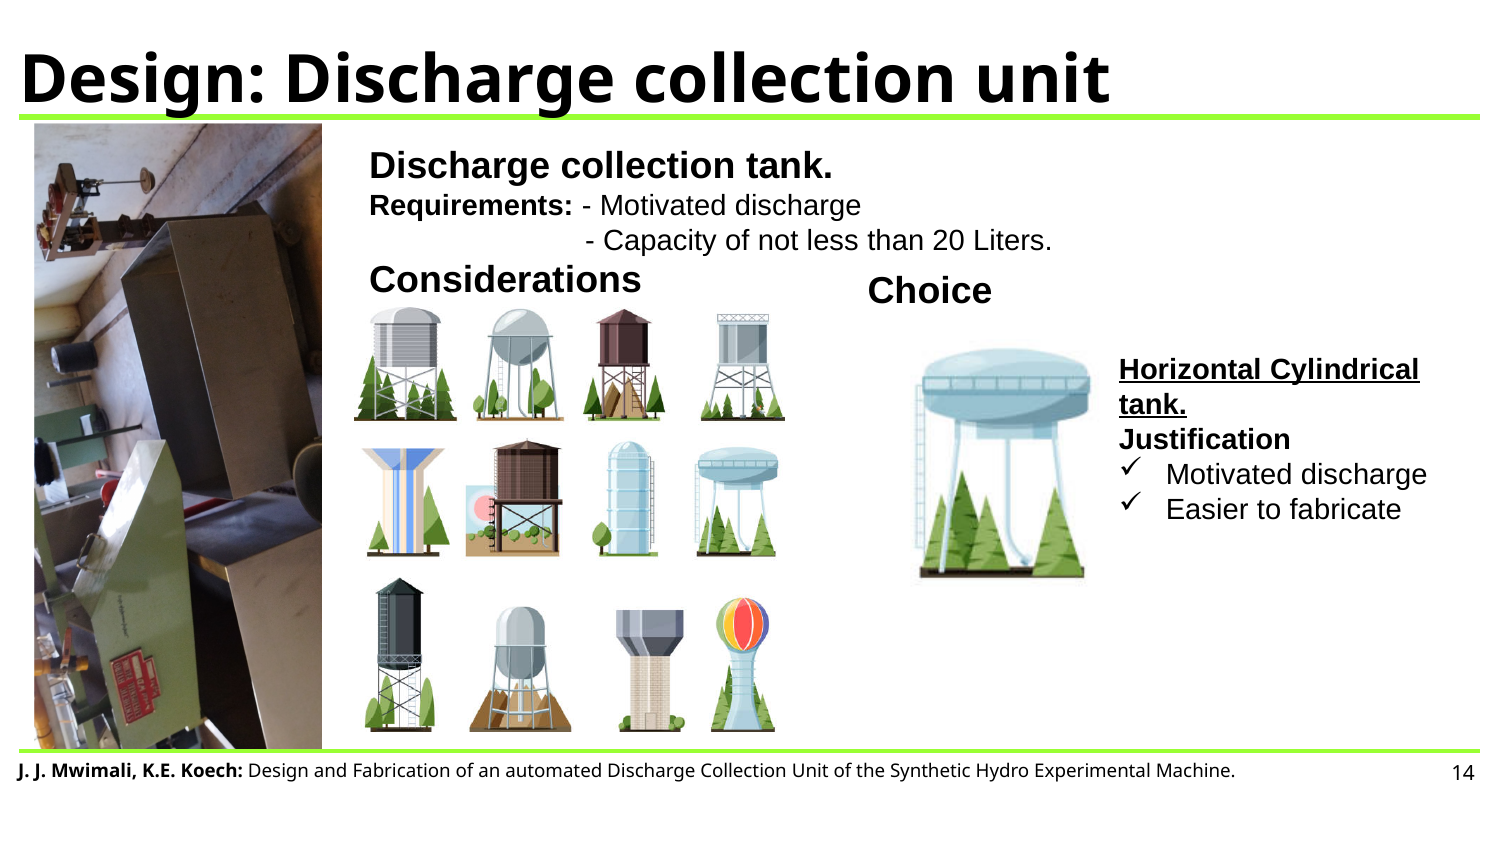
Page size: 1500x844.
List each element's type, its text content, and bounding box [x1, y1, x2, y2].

text_box Design: Discharge collection unit [6, 29, 1500, 123]
picture [863, 307, 1105, 609]
text_box Considerations [354, 247, 830, 342]
text_box Horizontal Cylindrical tank. Justification Motivated discharge Easier to fabricate [1109, 343, 1481, 533]
text_box Discharge collection tank. Requirements: - Motivated discharge - Capacity of not less than 20 Liters. [354, 133, 1445, 264]
text_box Choice [852, 258, 1395, 318]
picture [0, 124, 785, 748]
